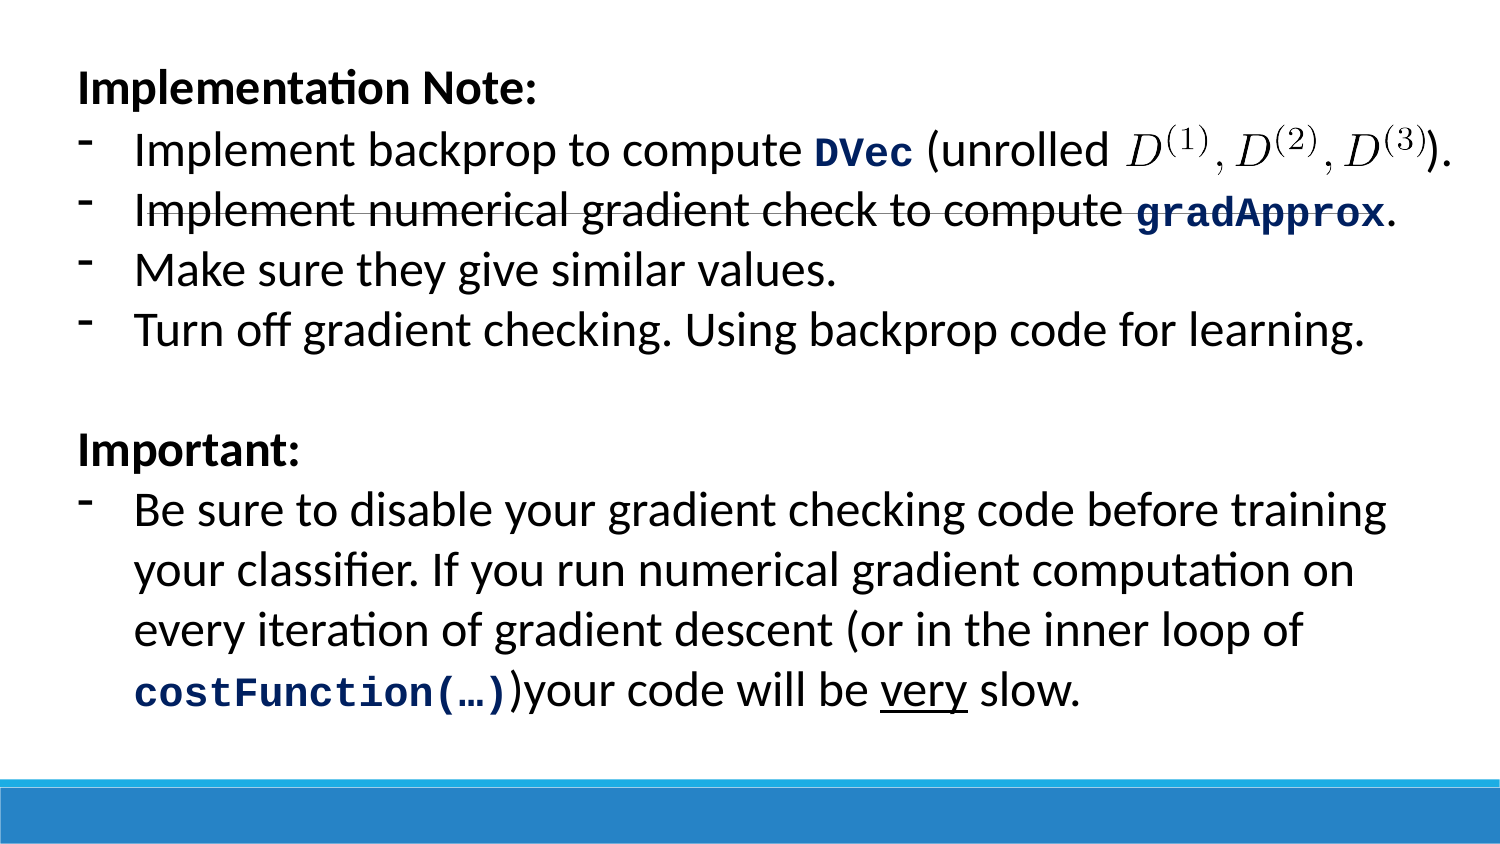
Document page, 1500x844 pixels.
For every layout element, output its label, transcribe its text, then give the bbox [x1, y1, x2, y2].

text_box Implementation Note: [62, 46, 1263, 108]
picture [1126, 123, 1425, 175]
text_box Implement backprop to compute DVec (unrolled ). Implement numerical gradient check to compute gradApprox. Make sure they give similar values. Turn off gradient checking. Using backprop code for learning. Important: Be sure to disable your gradient checking code before training your classifier. If you run numerical gradient computation on every iteration of gradient descent (or in the inner loop of costFunction(…))your code will be very slow. [62, 108, 1500, 784]
